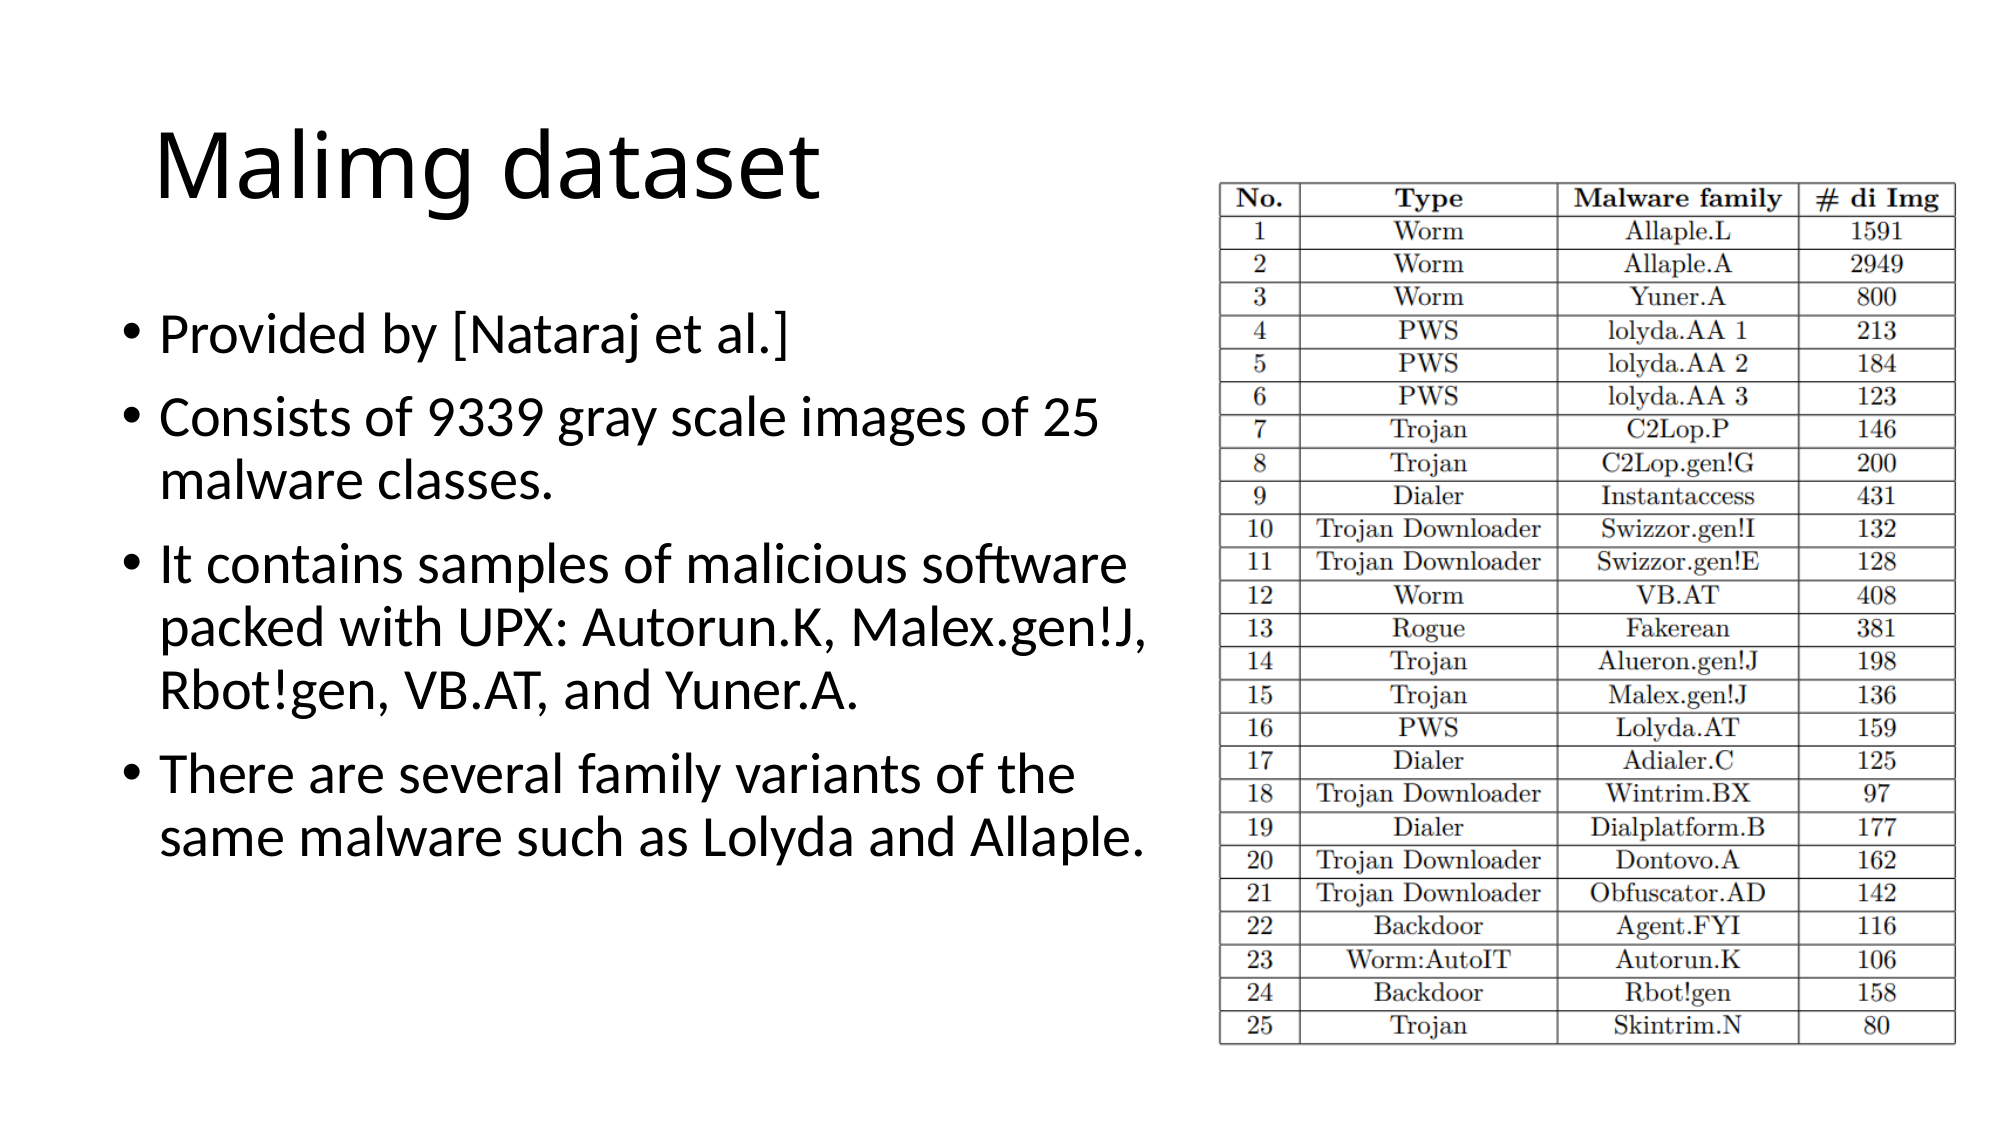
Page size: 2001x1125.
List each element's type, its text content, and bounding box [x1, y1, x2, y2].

picture [1206, 168, 1976, 1063]
list Provided by [Nataraj et al.] Consists of 9339 gray scale images of 25 malware classes. It contains samples of malicious software packed with UPX: Autorun.K, Malex.gen!J, Rbot!gen, VB.AT, and Yuner.A. There are several family variants of the same malware such as Lolyda and Allaple. [106, 295, 1179, 1010]
title Malimg dataset [137, 59, 1863, 278]
